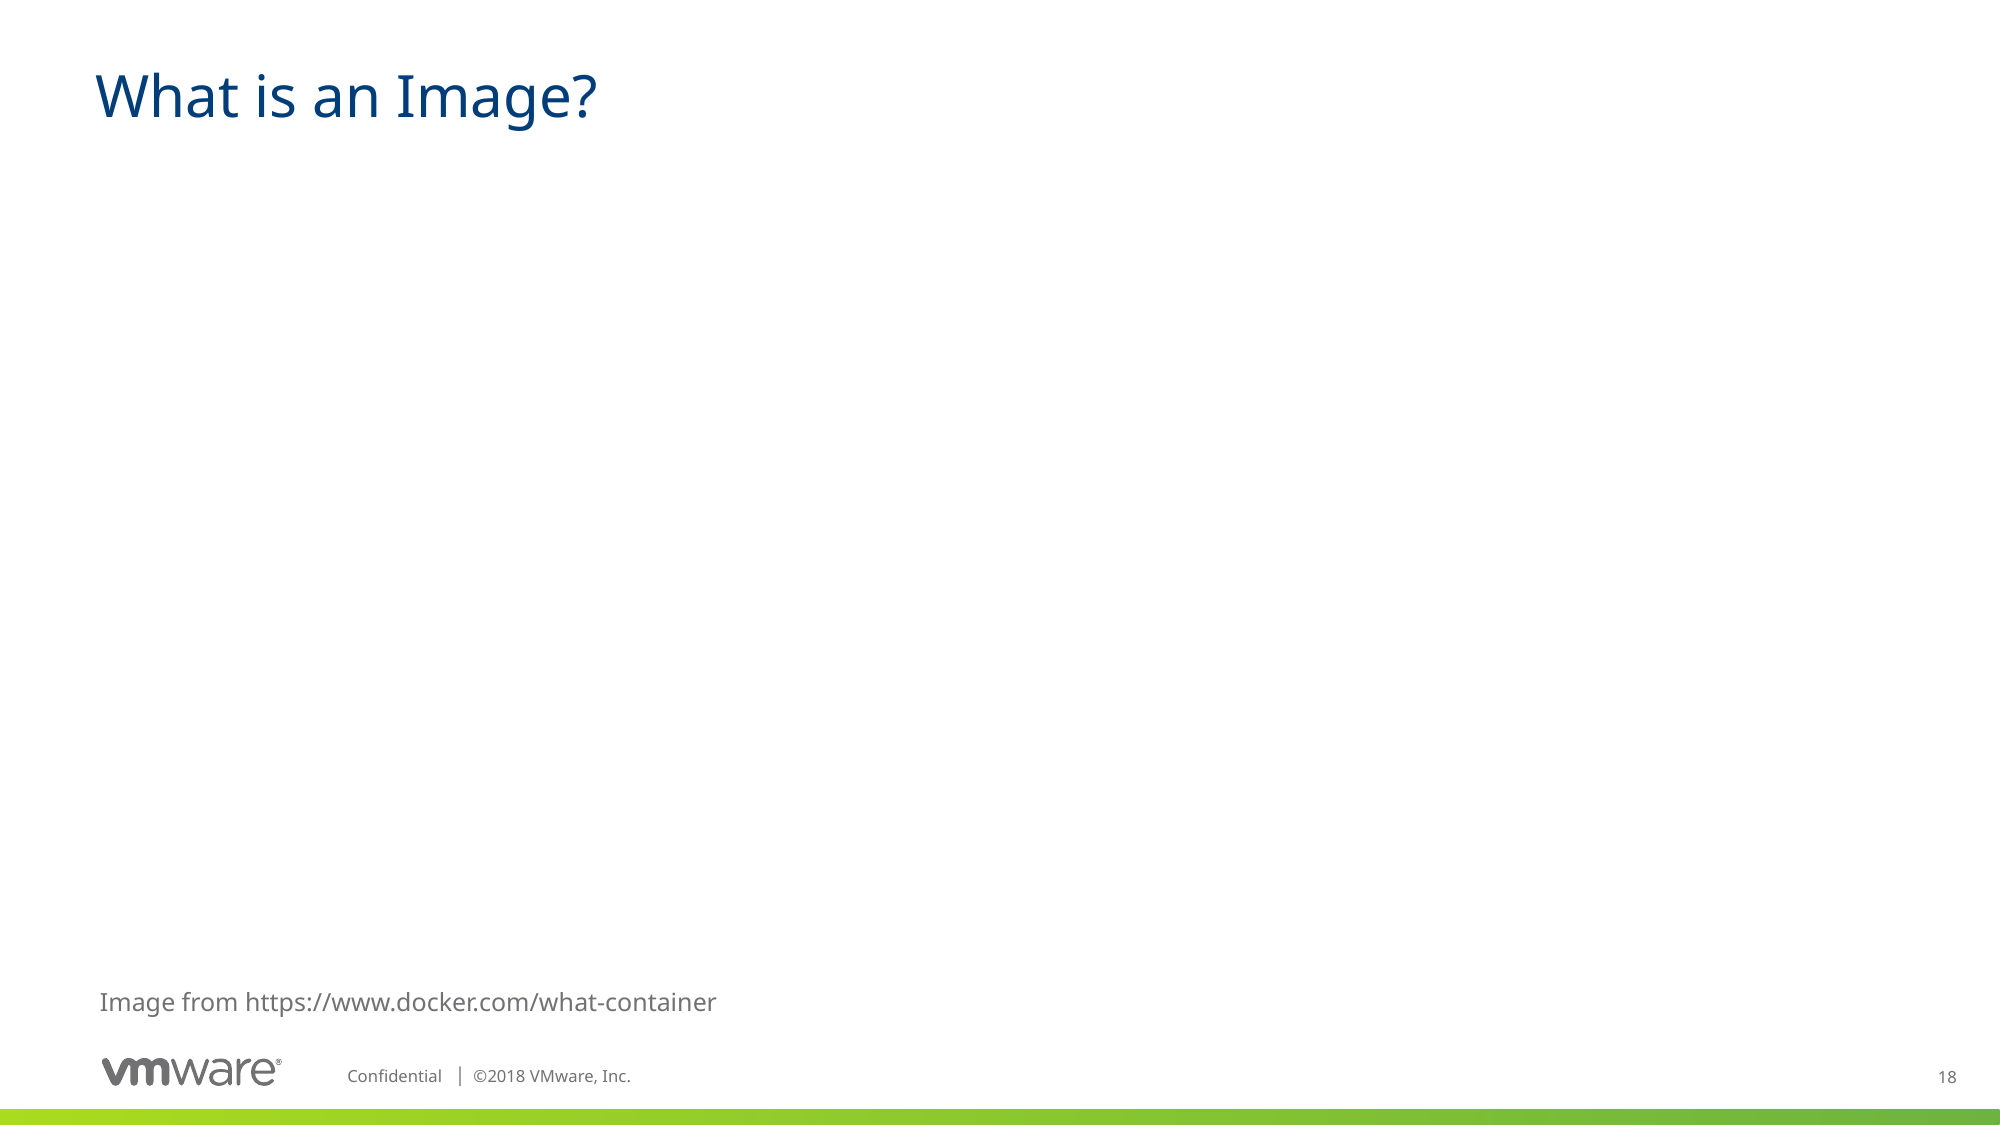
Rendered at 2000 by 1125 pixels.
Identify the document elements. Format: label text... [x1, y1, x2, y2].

title What is an Image? [95, 67, 1900, 131]
text_box Image from https://www.docker.com/what-container [99, 986, 853, 1017]
